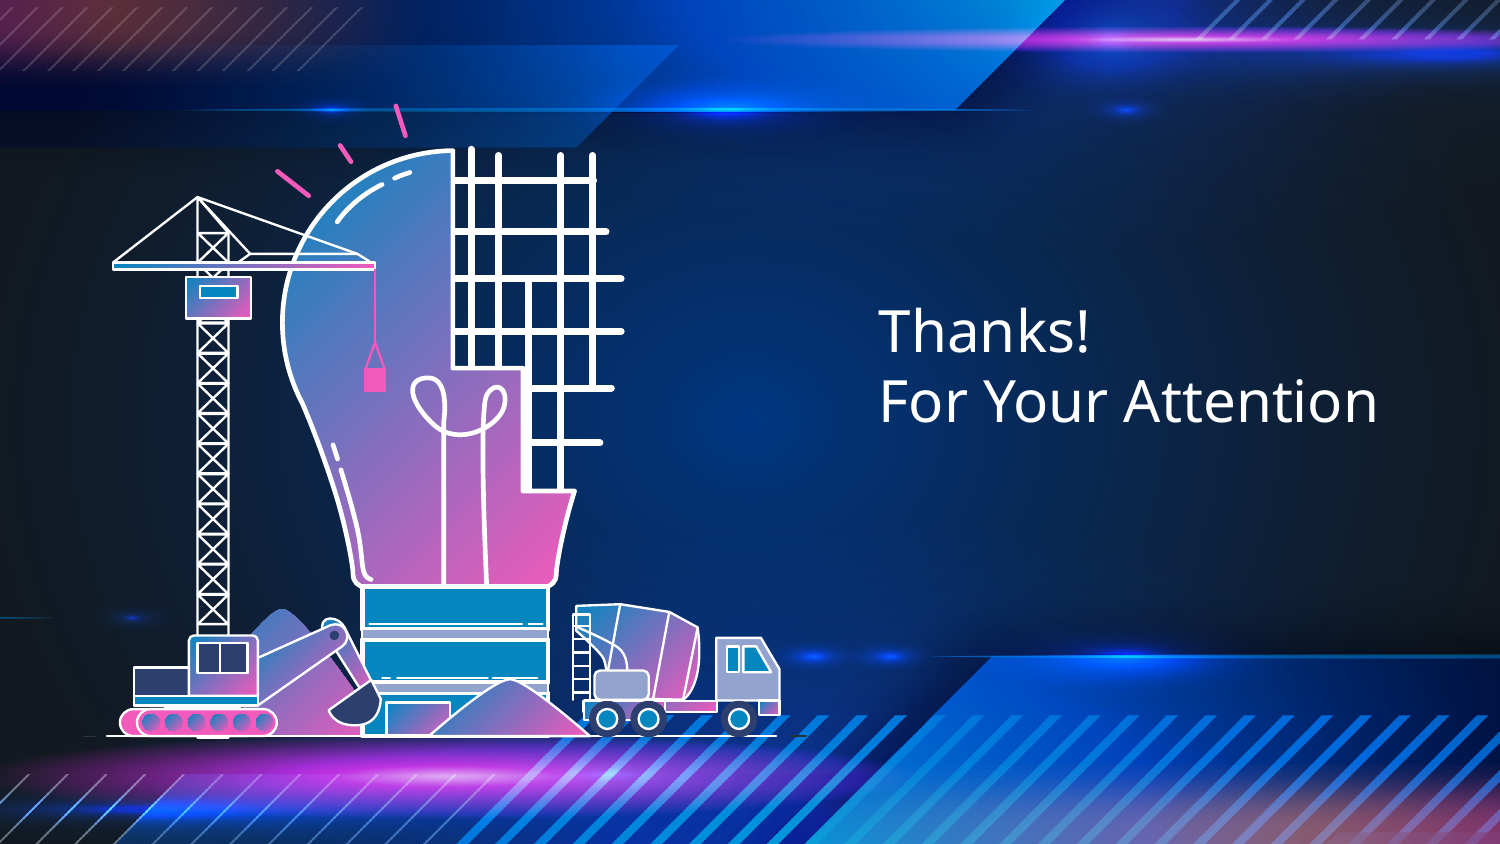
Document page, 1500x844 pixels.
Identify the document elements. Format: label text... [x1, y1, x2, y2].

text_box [83, 105, 807, 738]
picture [0, 0, 1500, 844]
title Thanks! For Your Attention [863, 179, 1413, 450]
